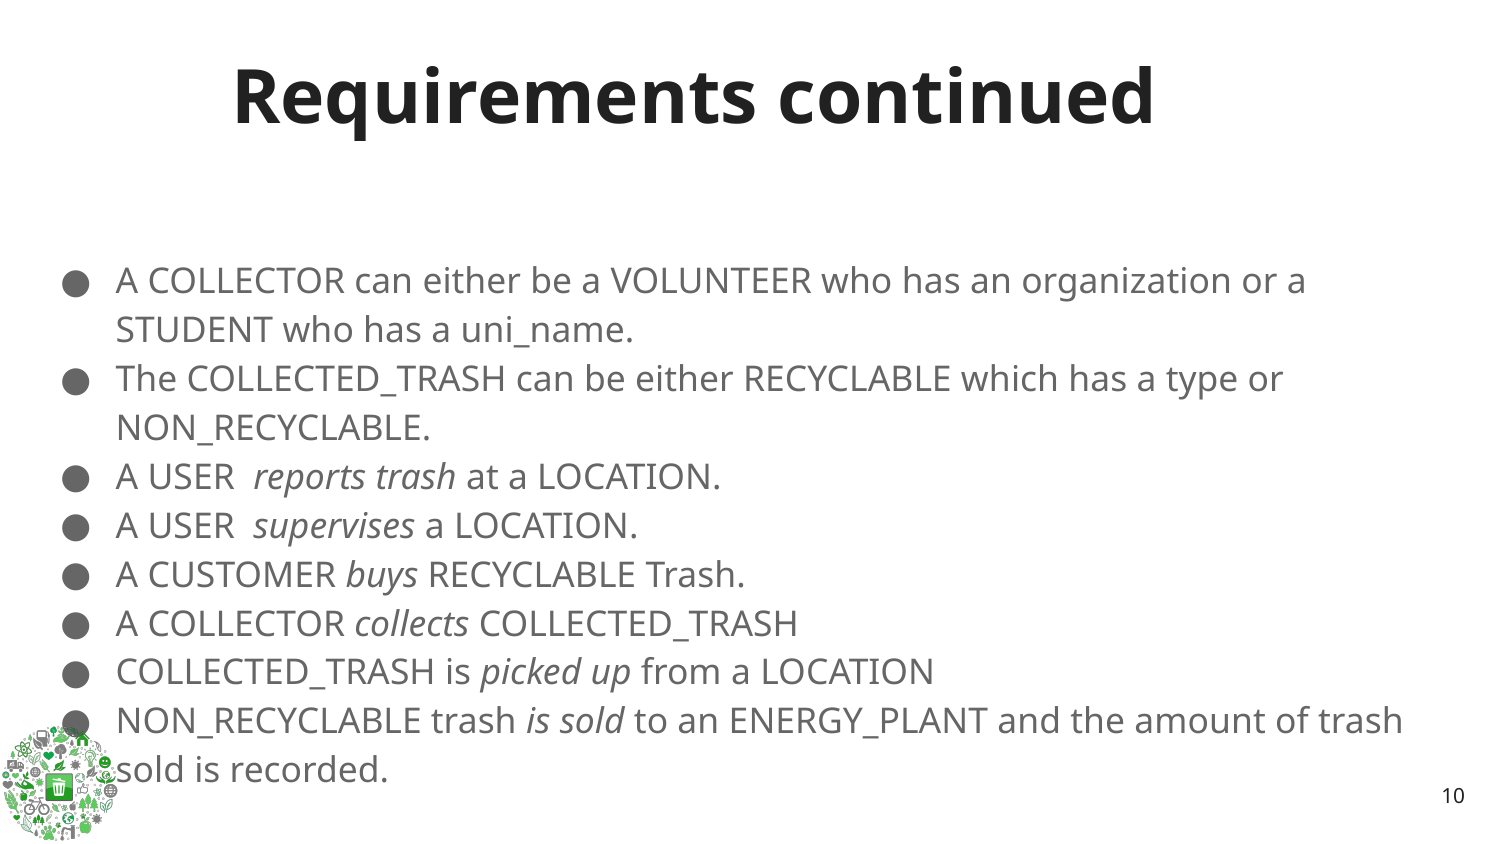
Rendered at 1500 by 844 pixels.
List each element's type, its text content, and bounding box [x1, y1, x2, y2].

slide_number 10 [1389, 764, 1480, 830]
list A COLLECTOR can either be a VOLUNTEER who has an organization or a STUDENT who has a uni_name. The COLLECTED_TRASH can be either RECYCLABLE which has a type or NON_RECYCLABLE. A USER reports trash at a LOCATION. A USER supervises a LOCATION. A CUSTOMER buys RECYCLABLE Trash. A COLLECTOR collects COLLECTED_TRASH COLLECTED_TRASH is picked up from a LOCATION NON_RECYCLABLE trash is sold to an ENERGY_PLANT and the amount of trash sold is recorded. [25, 236, 1475, 607]
title Requirements continued [216, 33, 1371, 184]
picture [0, 723, 120, 844]
